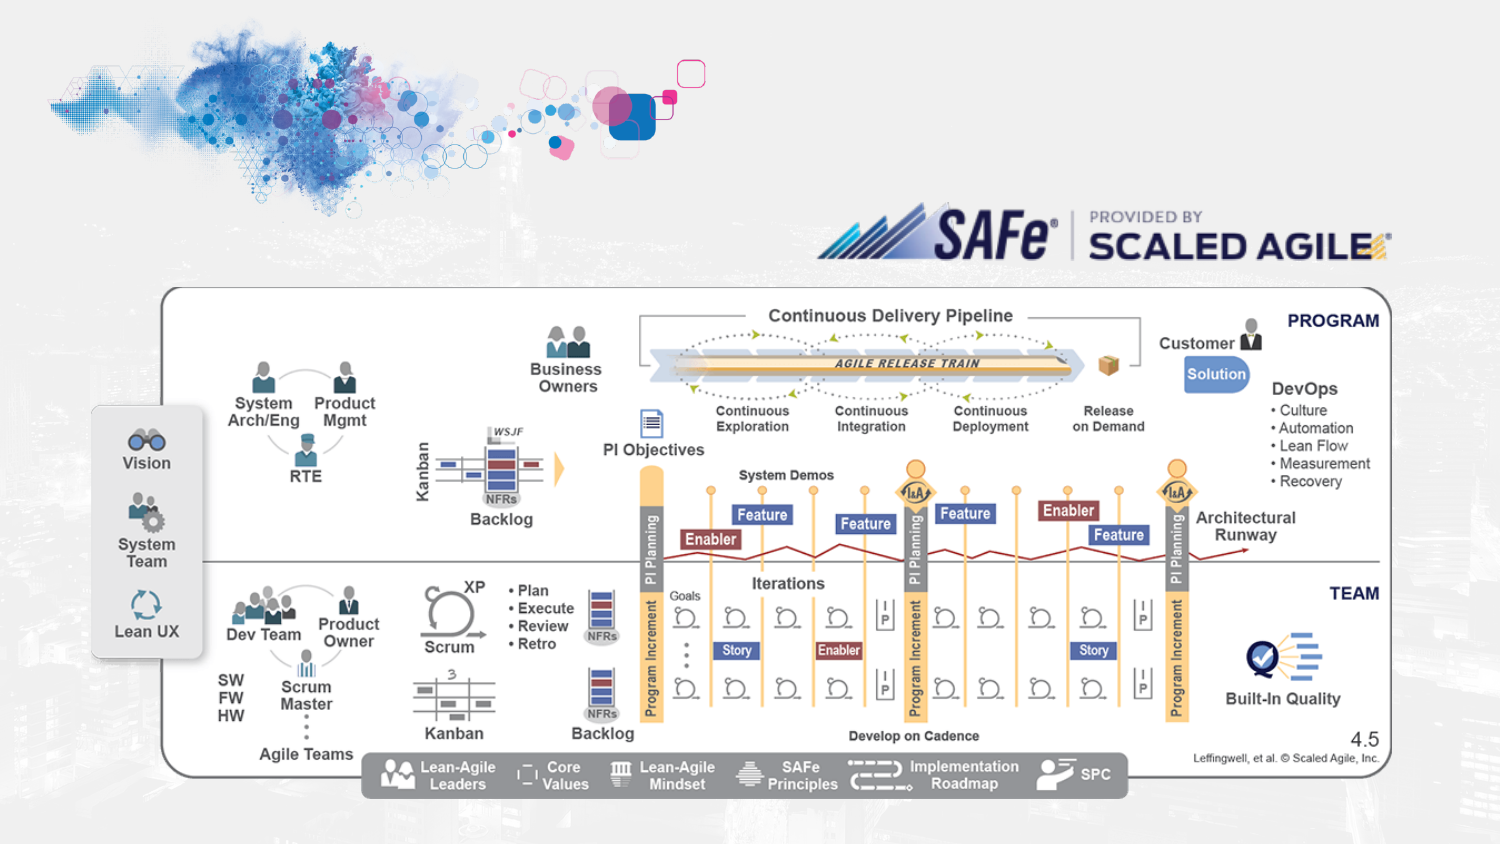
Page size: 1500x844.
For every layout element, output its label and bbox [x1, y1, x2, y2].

picture [91, 287, 1392, 799]
picture [0, 0, 1392, 261]
